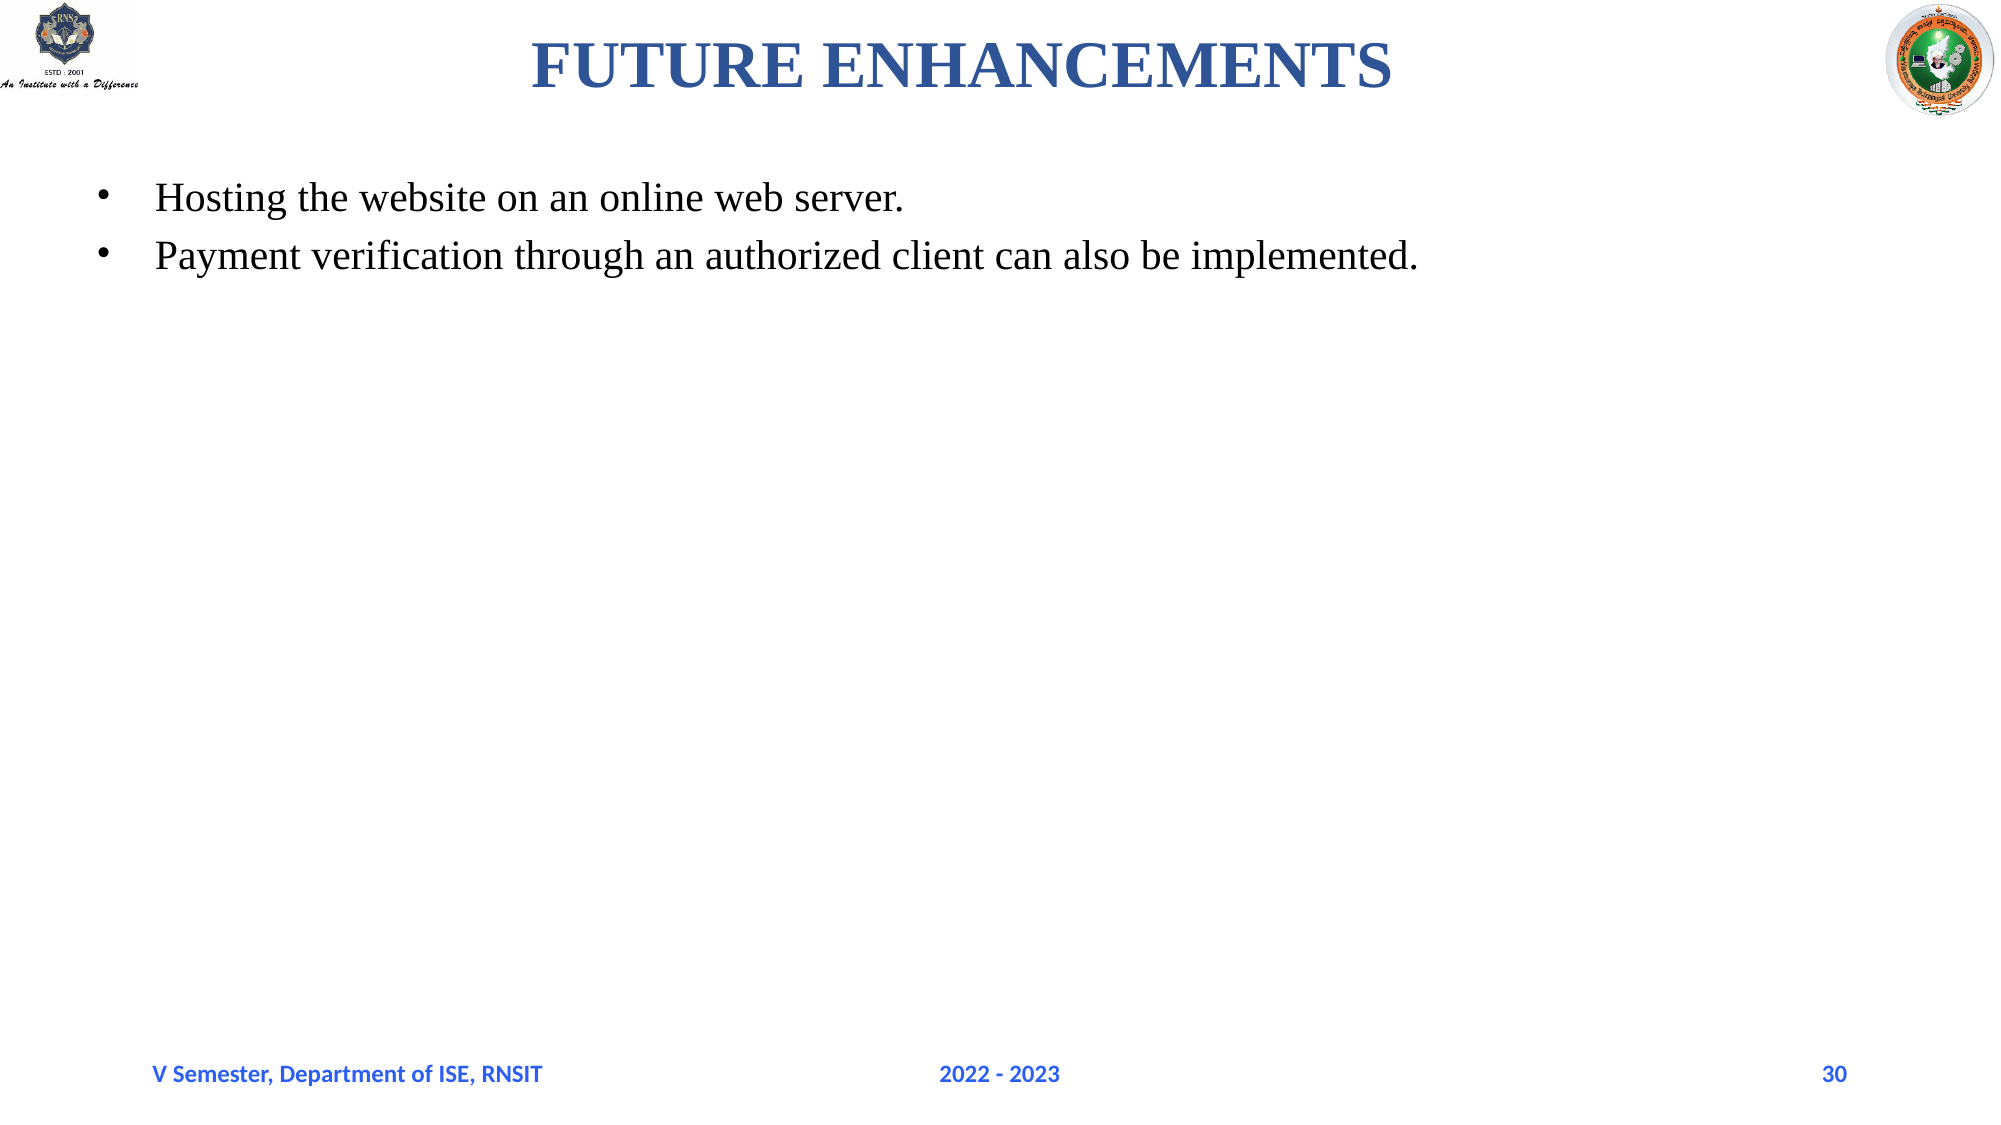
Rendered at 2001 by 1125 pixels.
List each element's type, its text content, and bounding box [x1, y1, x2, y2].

footer 2022 - 2023 [662, 1042, 1338, 1103]
picture [0, 0, 138, 90]
title FUTURE ENHANCEMENTS [350, 22, 1576, 140]
slide_number 30 [1412, 1042, 1863, 1103]
list Hosting the website on an online web server. Payment verification through an authorized client can also be implemented. [64, 154, 1922, 1024]
picture [1882, 2, 1997, 117]
slide_number V Semester, Department of ISE, RNSIT [137, 1042, 662, 1103]
